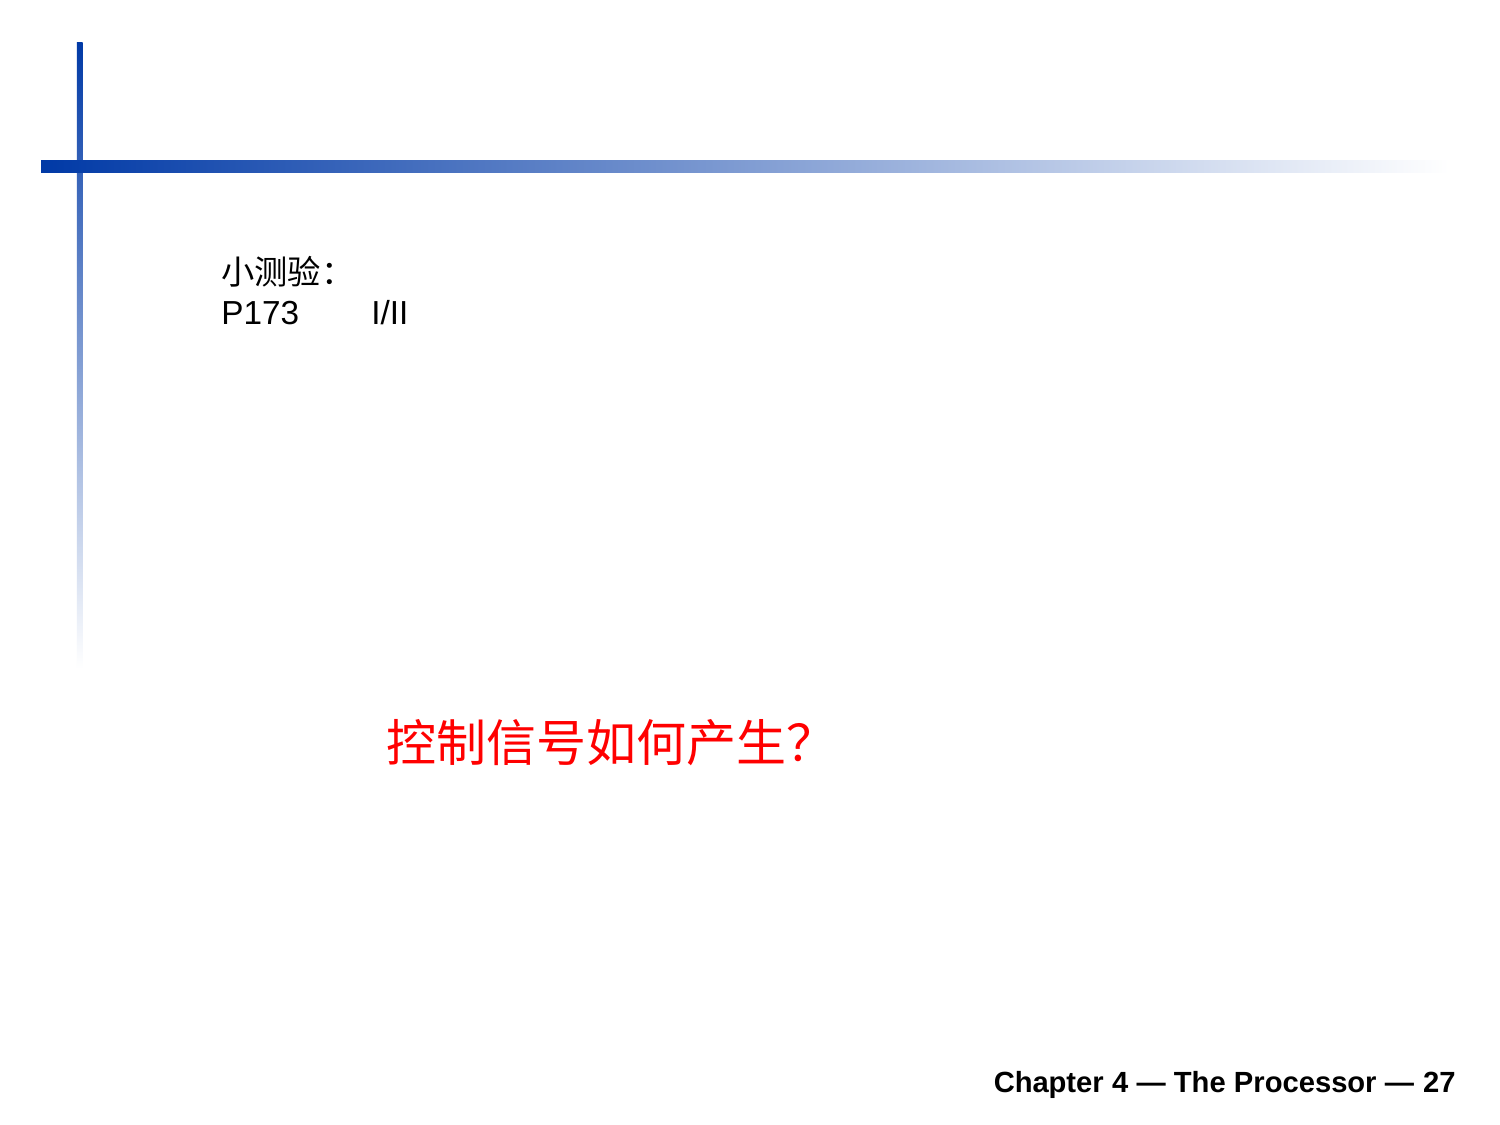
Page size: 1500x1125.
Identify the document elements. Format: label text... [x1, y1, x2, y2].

footer Chapter 4 — The Processor — 27 [277, 1046, 1471, 1106]
text_box 控制信号如何产生？ [371, 704, 869, 819]
text_box 小测验： P173 I/II [206, 243, 550, 339]
